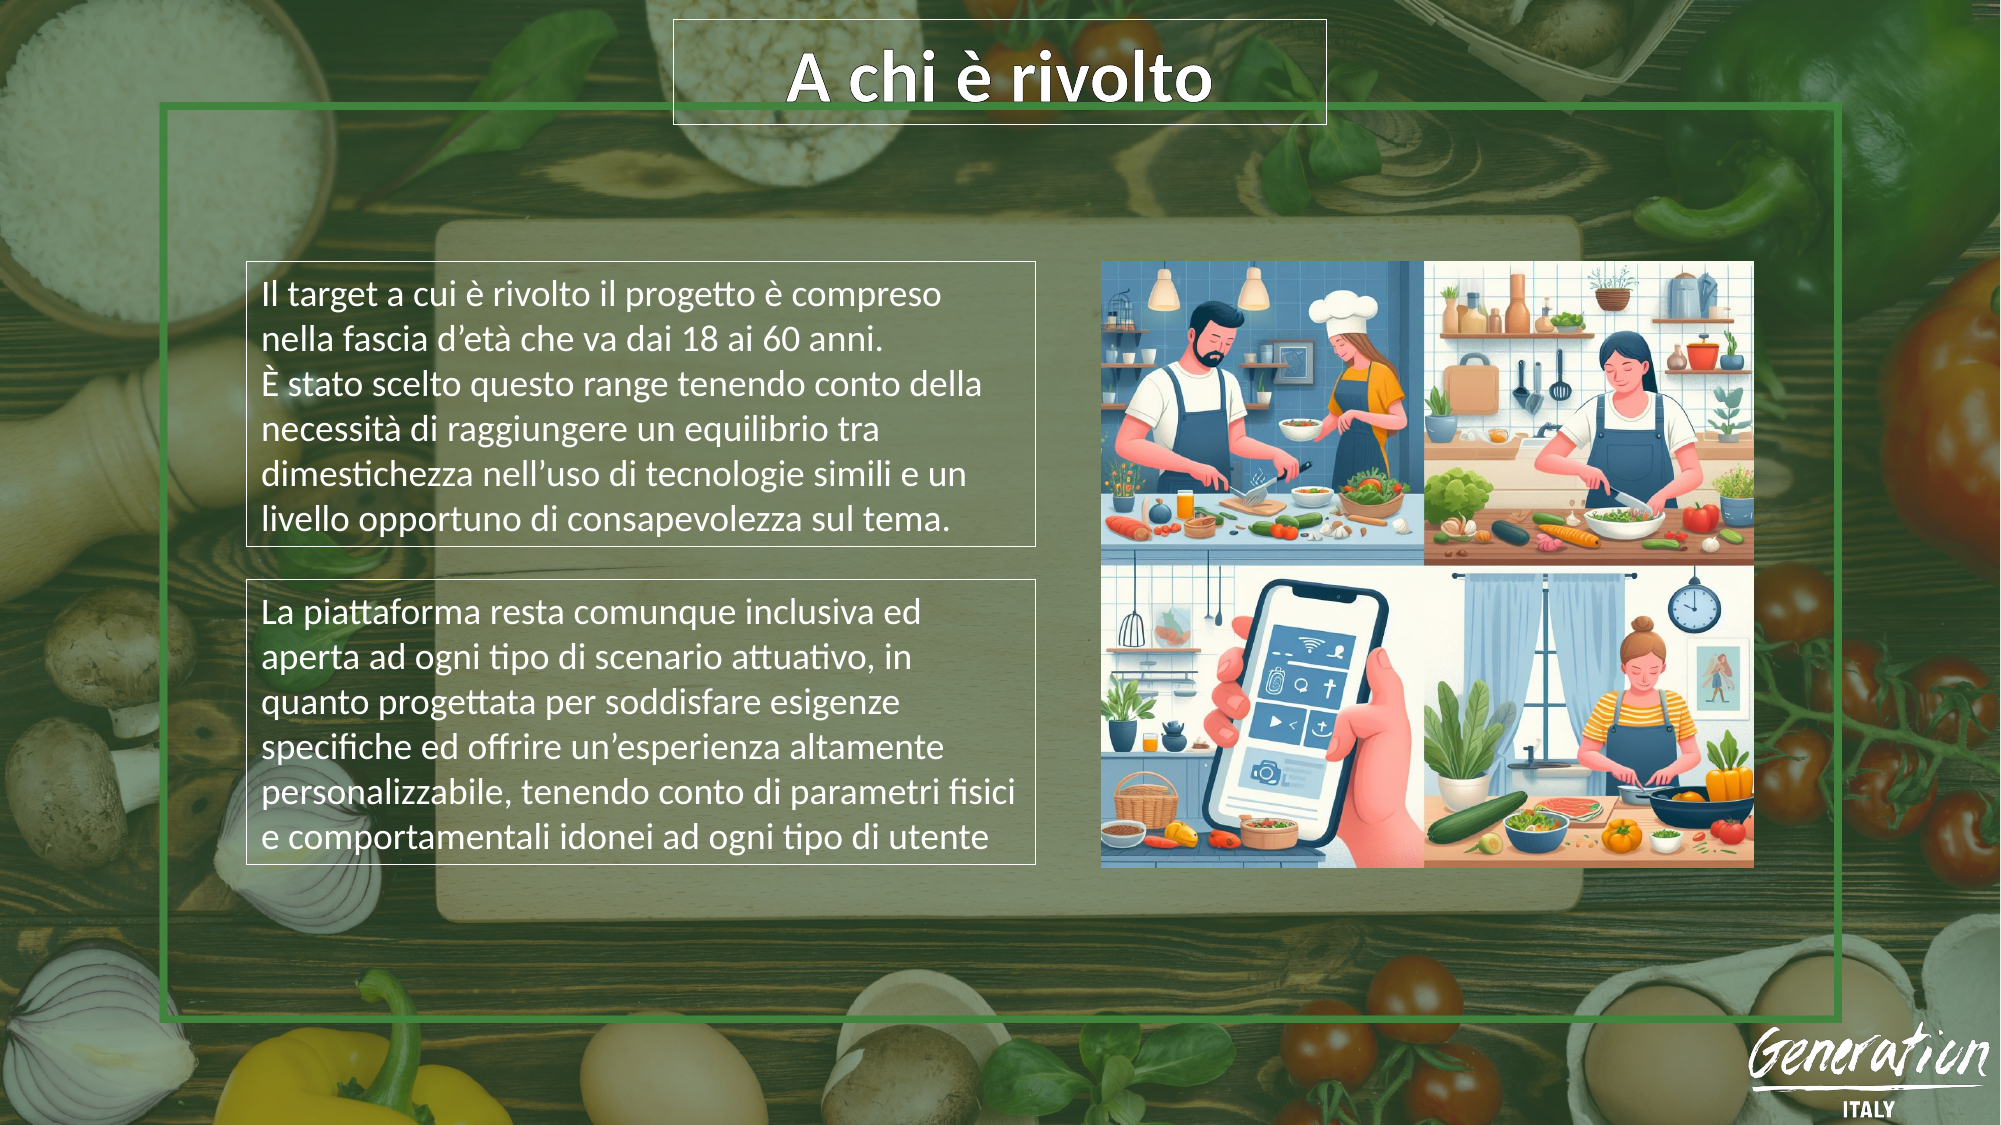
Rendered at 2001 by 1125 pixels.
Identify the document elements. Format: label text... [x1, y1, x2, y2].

text_box A chi è rivolto [673, 19, 1327, 125]
text_box Il target a cui è rivolto il progetto è compreso nella fascia d’età che va dai 18 ai 60 anni. È stato scelto questo range tenendo conto della necessità di raggiungere un equilibrio tra dimestichezza nell’uso di tecnologie simili e un livello opportuno di consapevolezza sul tema. [246, 261, 1036, 547]
text_box La piattaforma resta comunque inclusiva ed aperta ad ogni tipo di scenario attuativo, in quanto progettata per soddisfare esigenze specifiche ed offrire un’esperienza altamente personalizzabile, tenendo conto di parametri fisici e comportamentali idonei ad ogni tipo di utente [246, 579, 1036, 865]
picture [0, 0, 2001, 1125]
